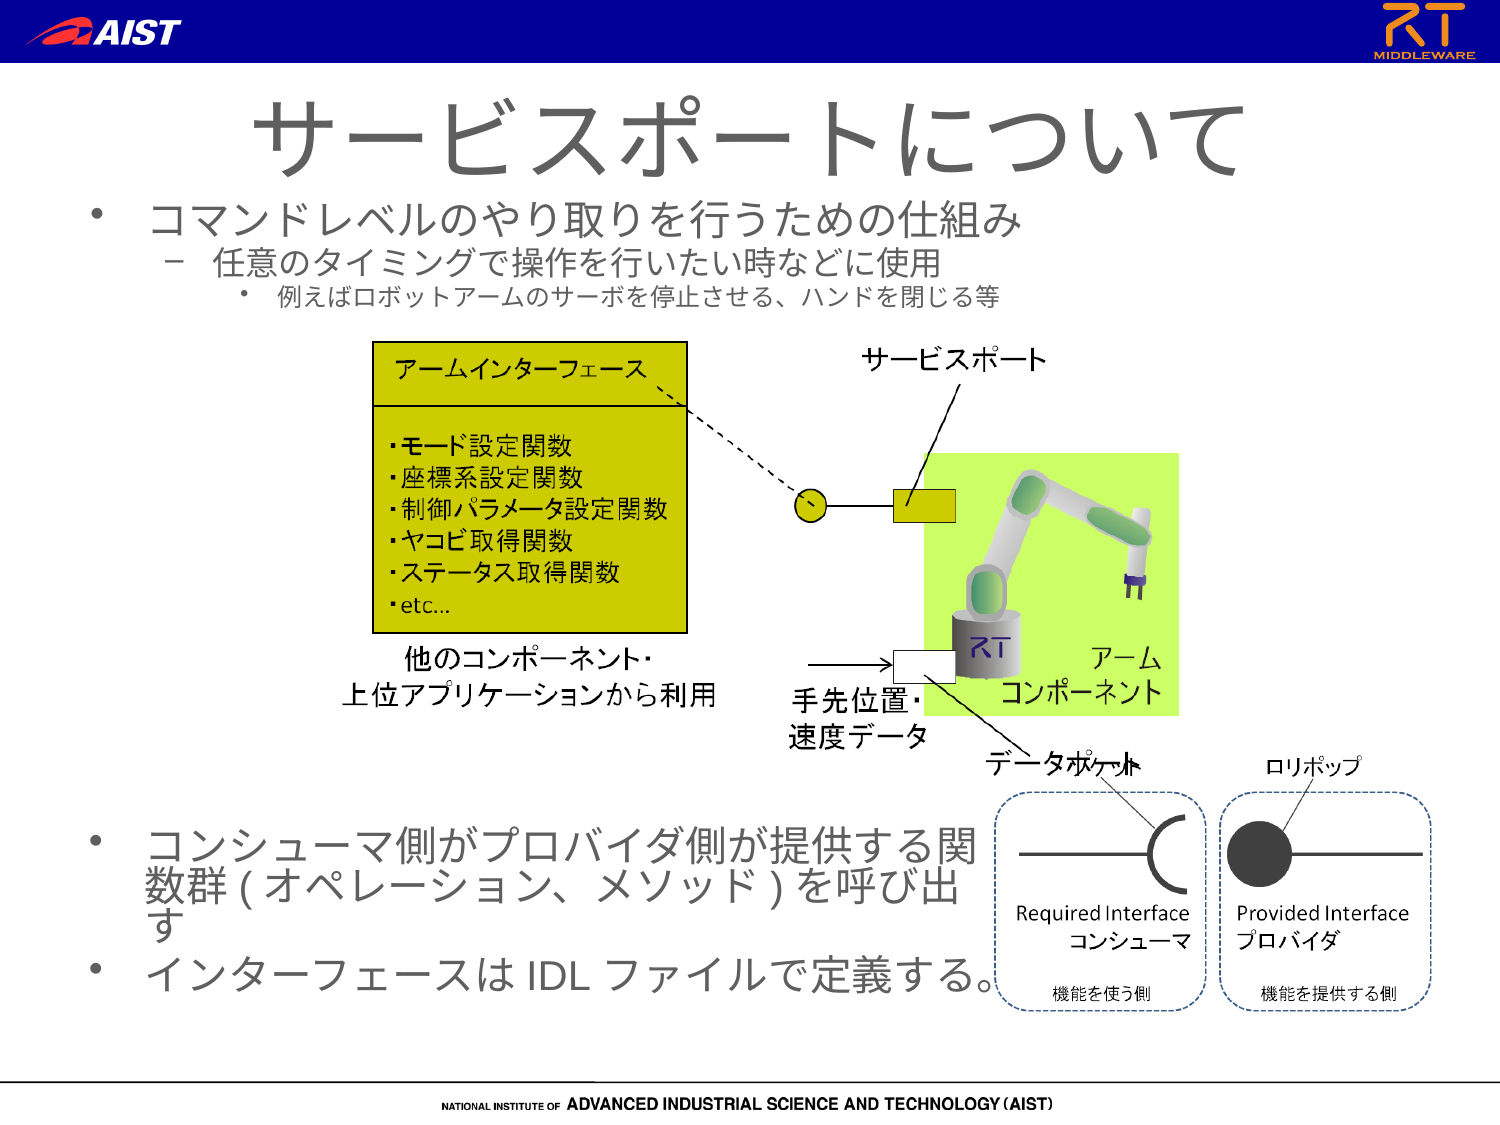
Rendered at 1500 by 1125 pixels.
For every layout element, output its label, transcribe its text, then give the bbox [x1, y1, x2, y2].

picture [0, 0, 1500, 63]
picture [442, 1097, 1052, 1110]
picture [320, 329, 1432, 1012]
text_box コマンドレベルのやり取りを行うための仕組み 任意のタイミングで操作を行いたい時などに使用 例えばロボットアームのサーボを停止させる、ハンドを閉じる等 [75, 196, 1230, 330]
text_box コンシューマ側がプロバイダ側が提供する関数群(オペレーション、メソッド)を呼び出す インターフェースはIDLファイルで定義する。 [73, 822, 988, 1012]
title サービスポートについて [29, 66, 1474, 208]
